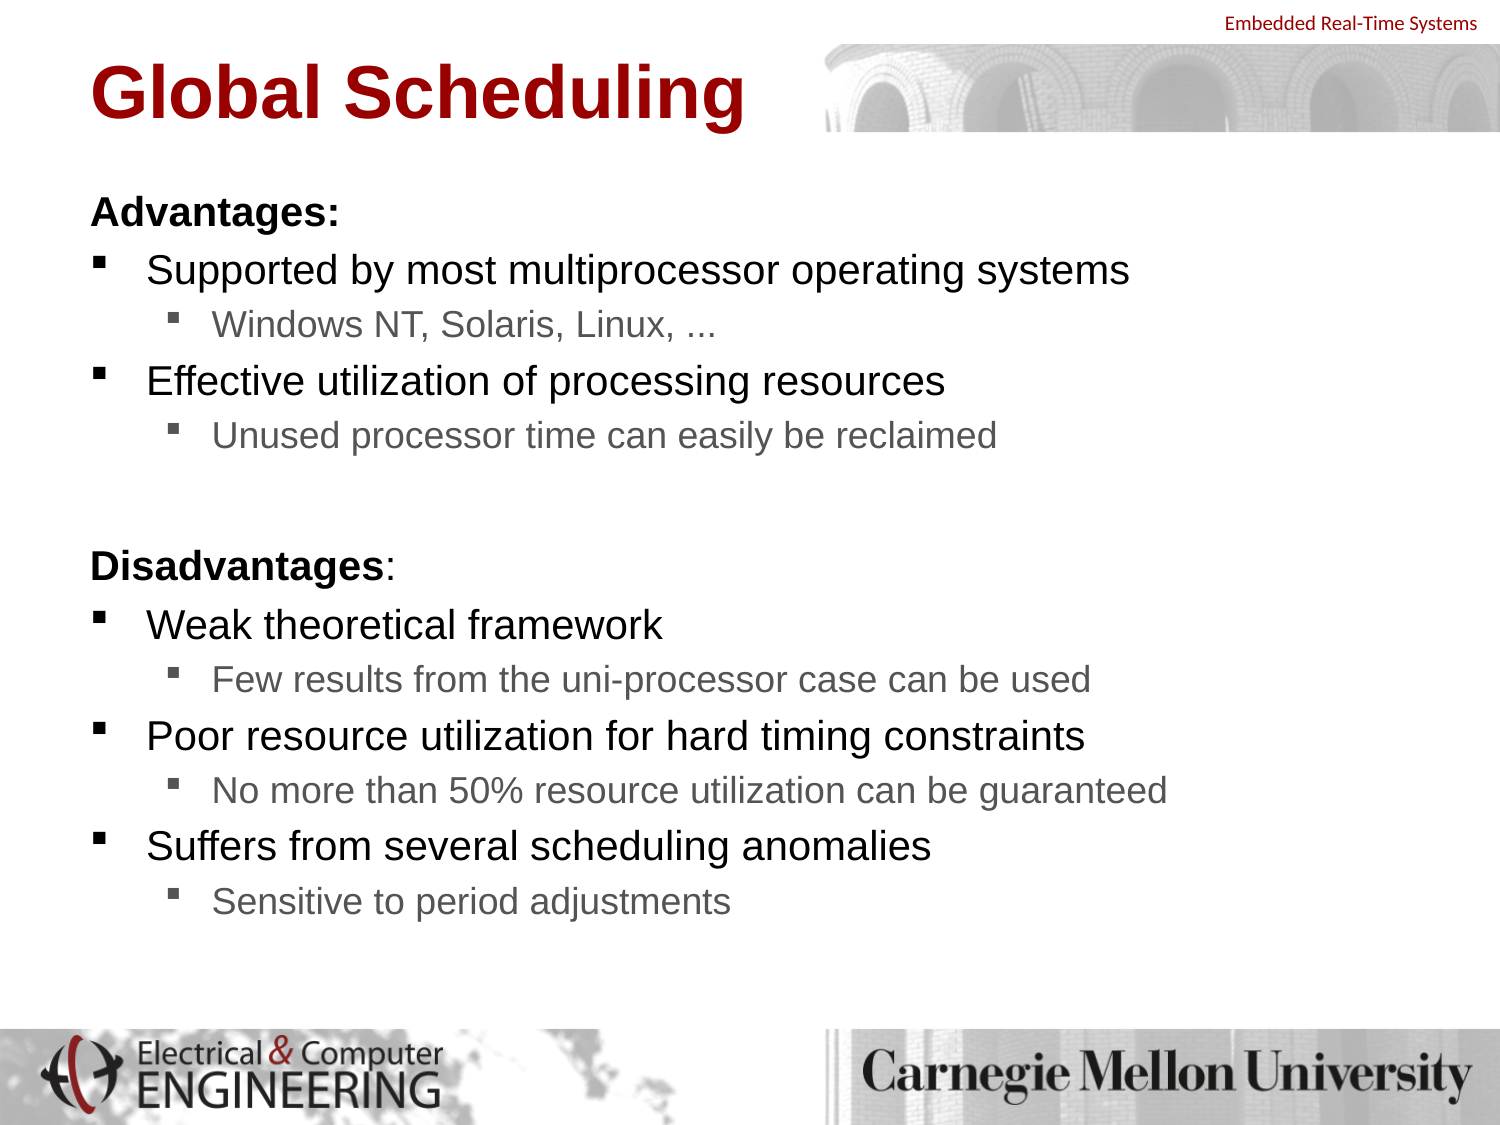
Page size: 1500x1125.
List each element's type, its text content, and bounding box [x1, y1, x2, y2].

picture [664, 43, 1500, 133]
title Global Scheduling [75, 45, 1425, 133]
picture [0, 1028, 1500, 1125]
list Advantages: Supported by most multiprocessor operating systems Windows NT, Solaris, Linux, ... Effective utilization of processing resources Unused processor time can easily be reclaimed Disadvantages: Weak theoretical framework Few results from the uni-processor case can be used Poor resource utilization for hard timing constraints No more than 50% resource utilization can be guaranteed Suffers from several scheduling anomalies Sensitive to period adjustments [75, 177, 1425, 1005]
